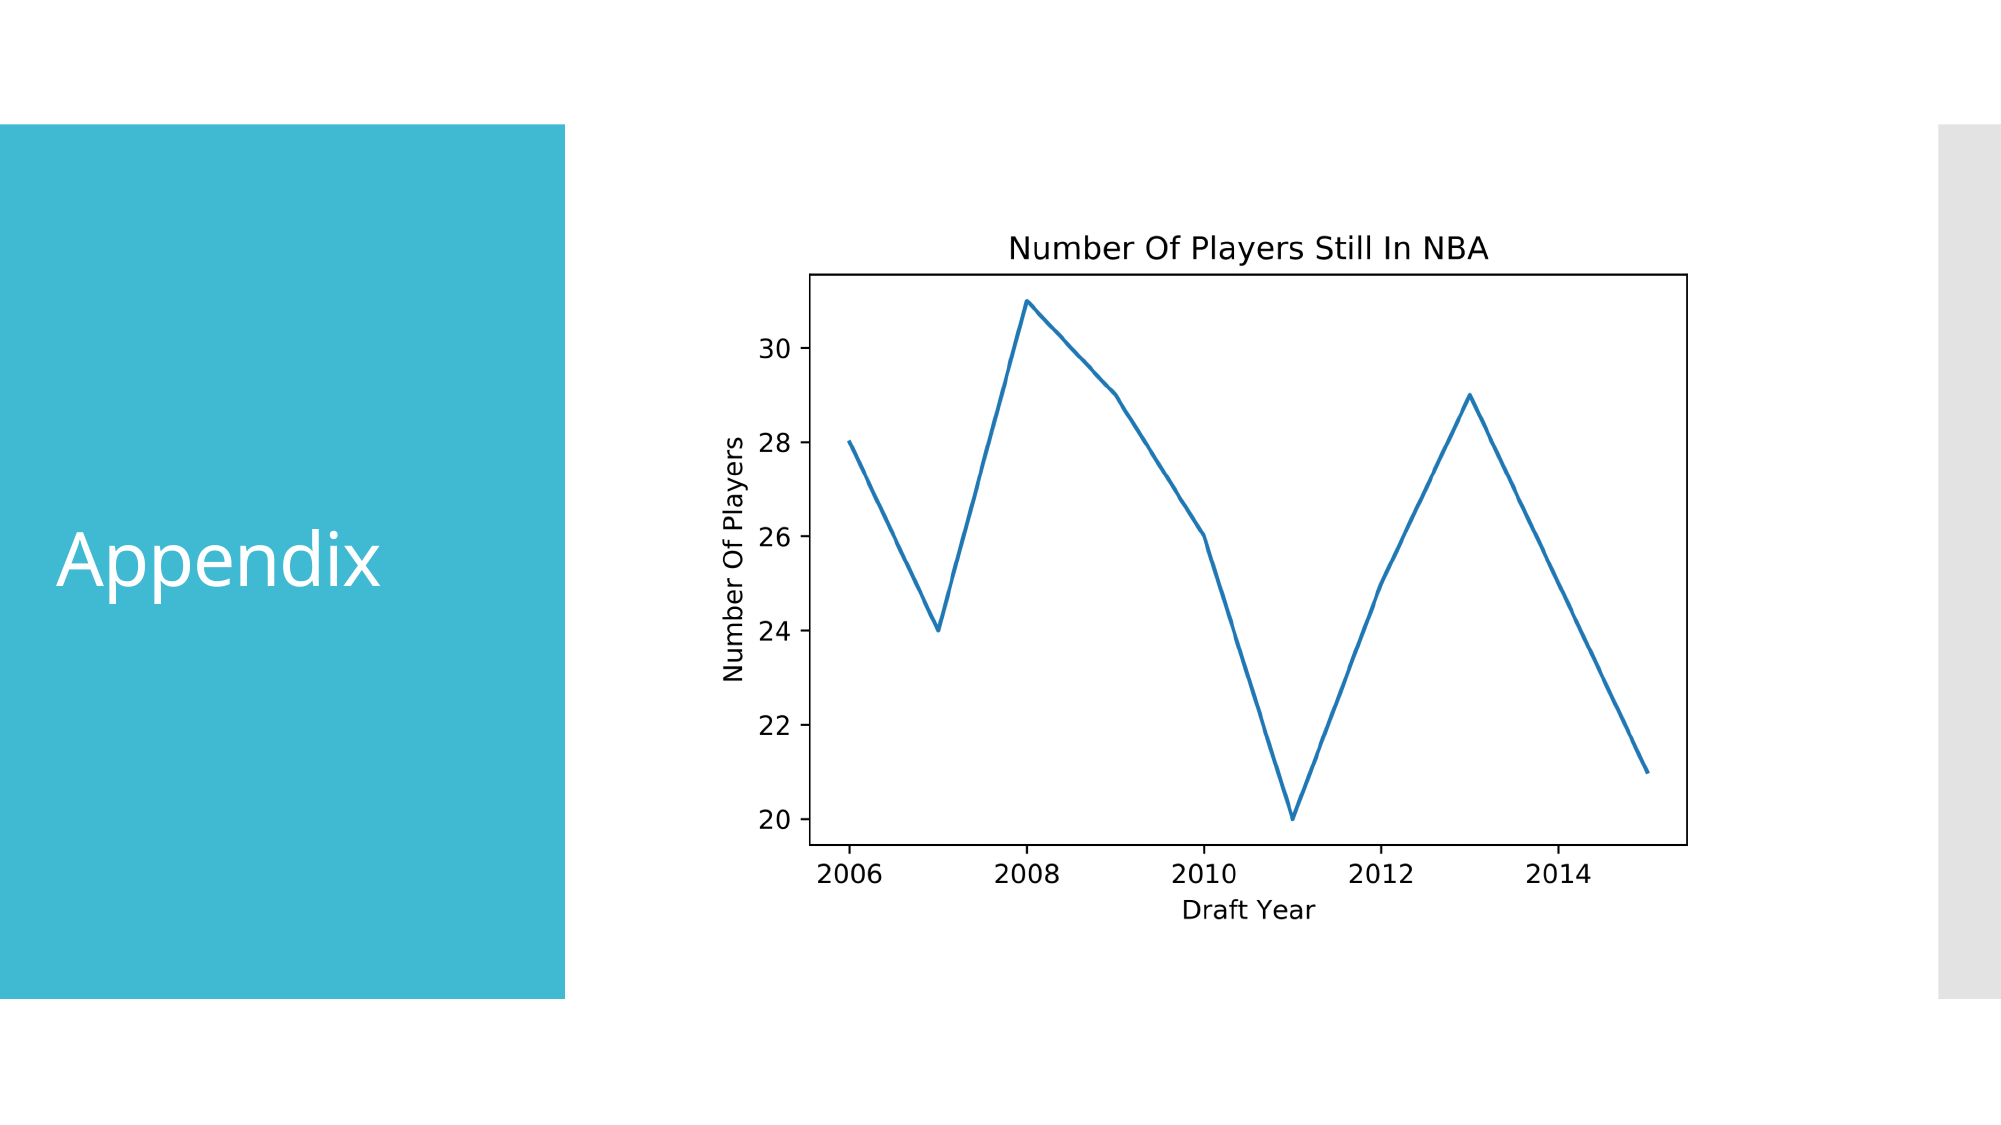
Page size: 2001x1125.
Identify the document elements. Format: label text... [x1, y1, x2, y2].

title Appendix [41, 184, 525, 940]
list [668, 184, 1801, 939]
